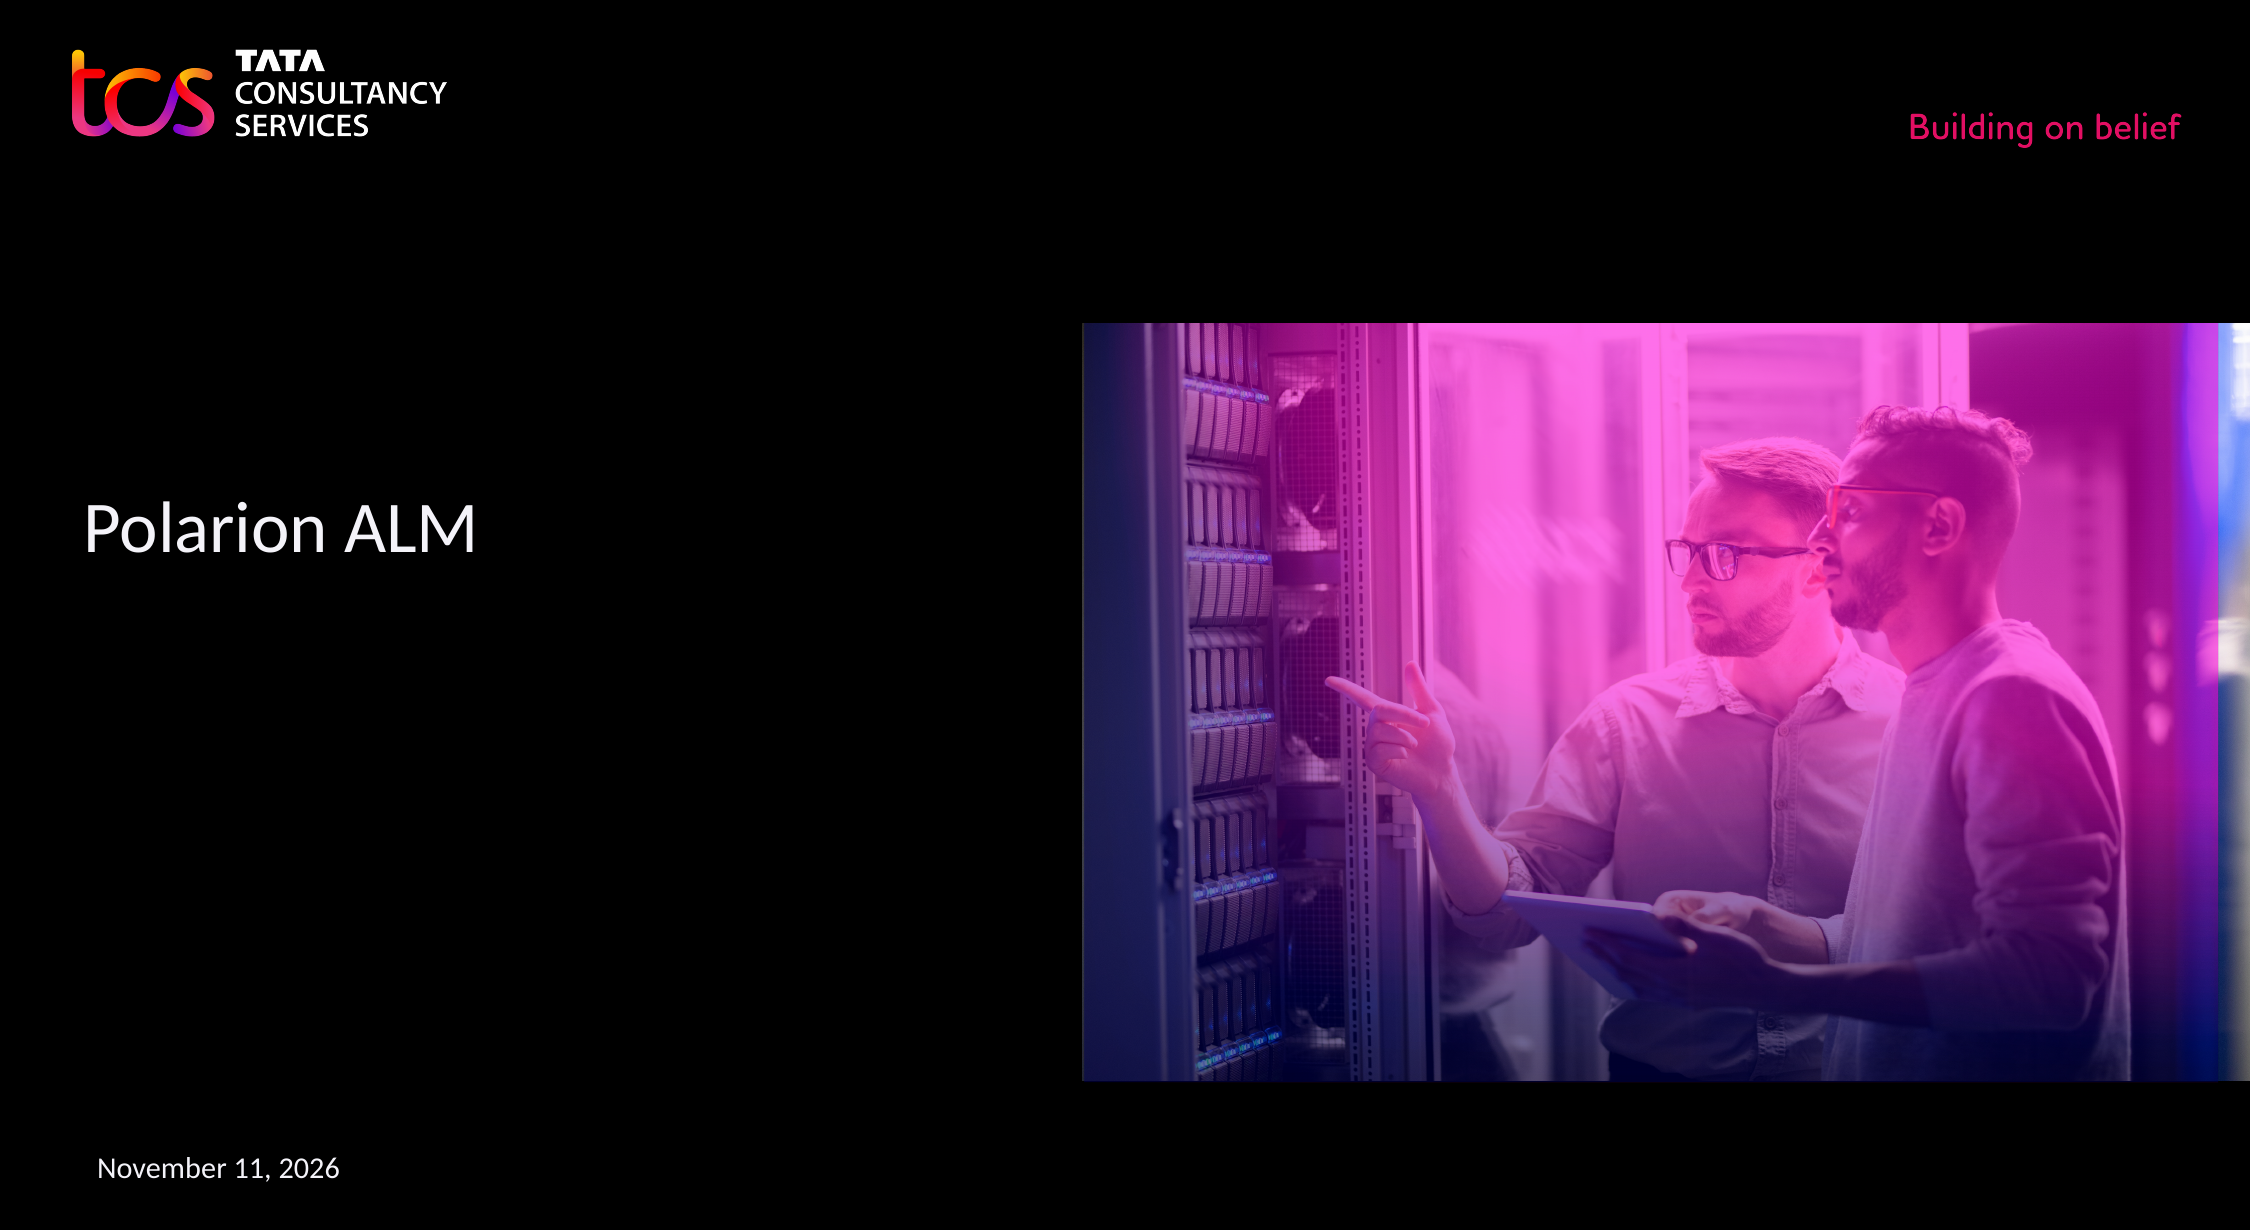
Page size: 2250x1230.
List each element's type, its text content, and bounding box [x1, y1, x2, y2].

list 16 June 2023 [97, 1147, 416, 1185]
picture [71, 45, 452, 145]
picture [1082, 323, 2250, 1083]
picture [1910, 112, 2182, 148]
title Polarion ALM [83, 477, 1051, 819]
